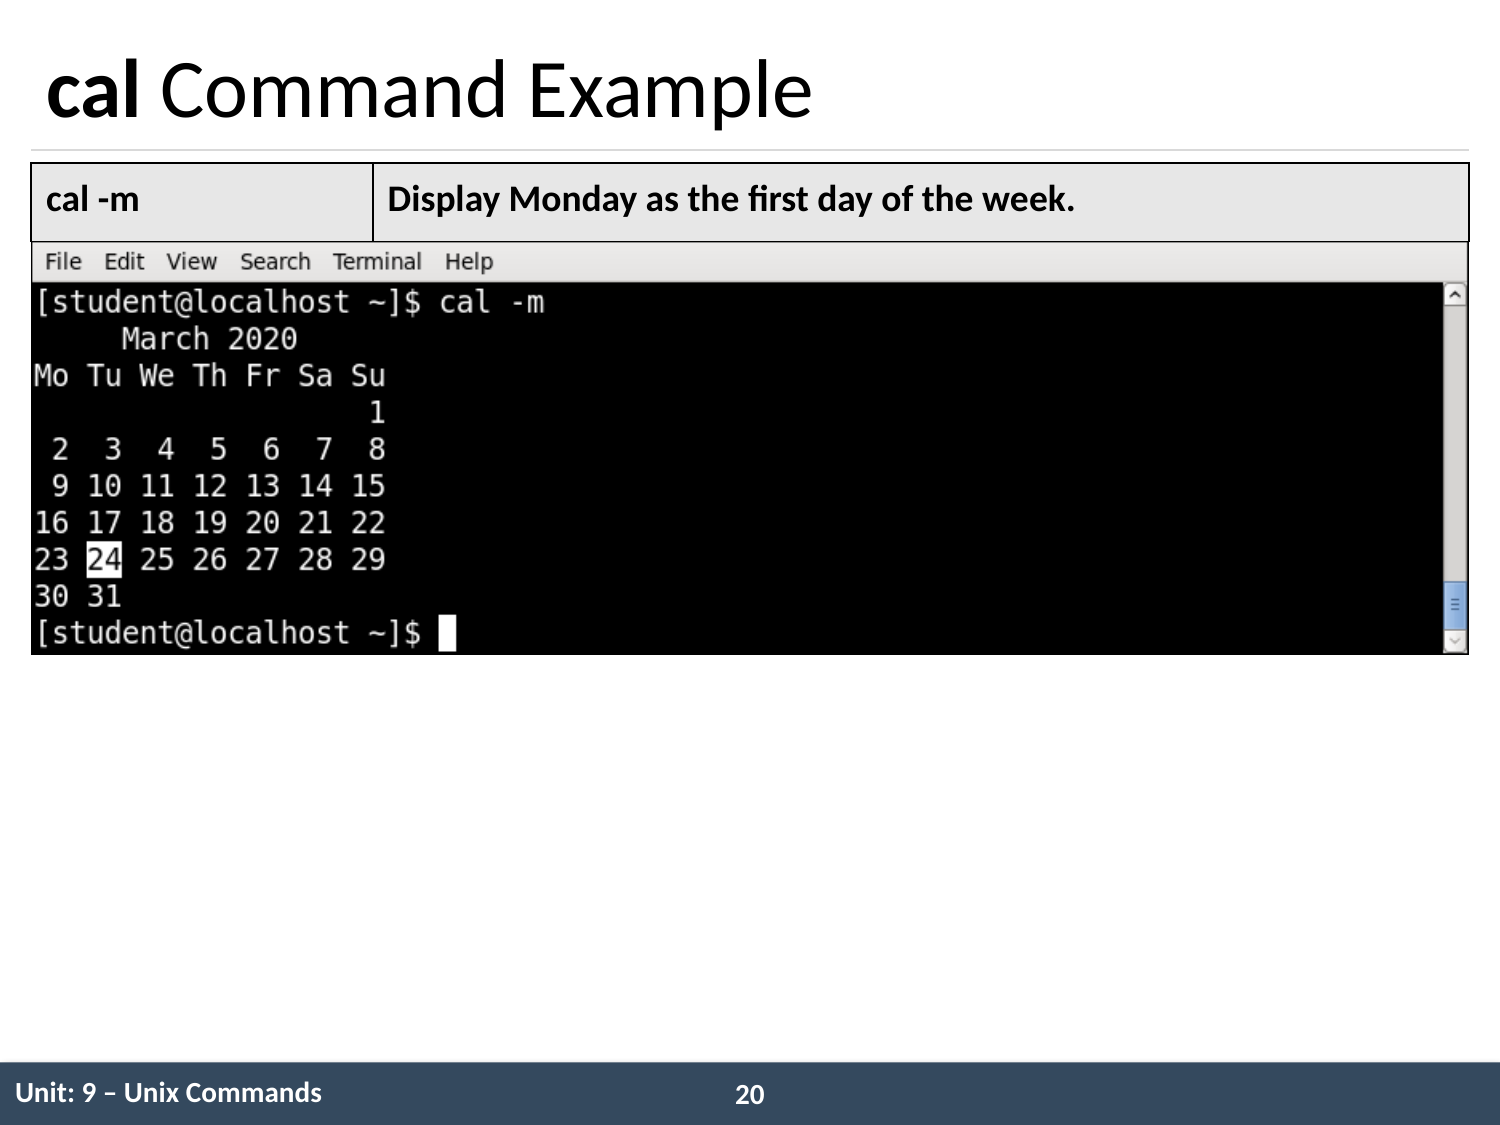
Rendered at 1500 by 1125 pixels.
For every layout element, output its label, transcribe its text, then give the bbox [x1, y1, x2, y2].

picture [30, 241, 1469, 655]
title cal Command Example [31, 17, 1469, 150]
table_header Display Monday as the first day of the week. [374, 164, 1468, 240]
table_header cal -m [32, 164, 372, 239]
